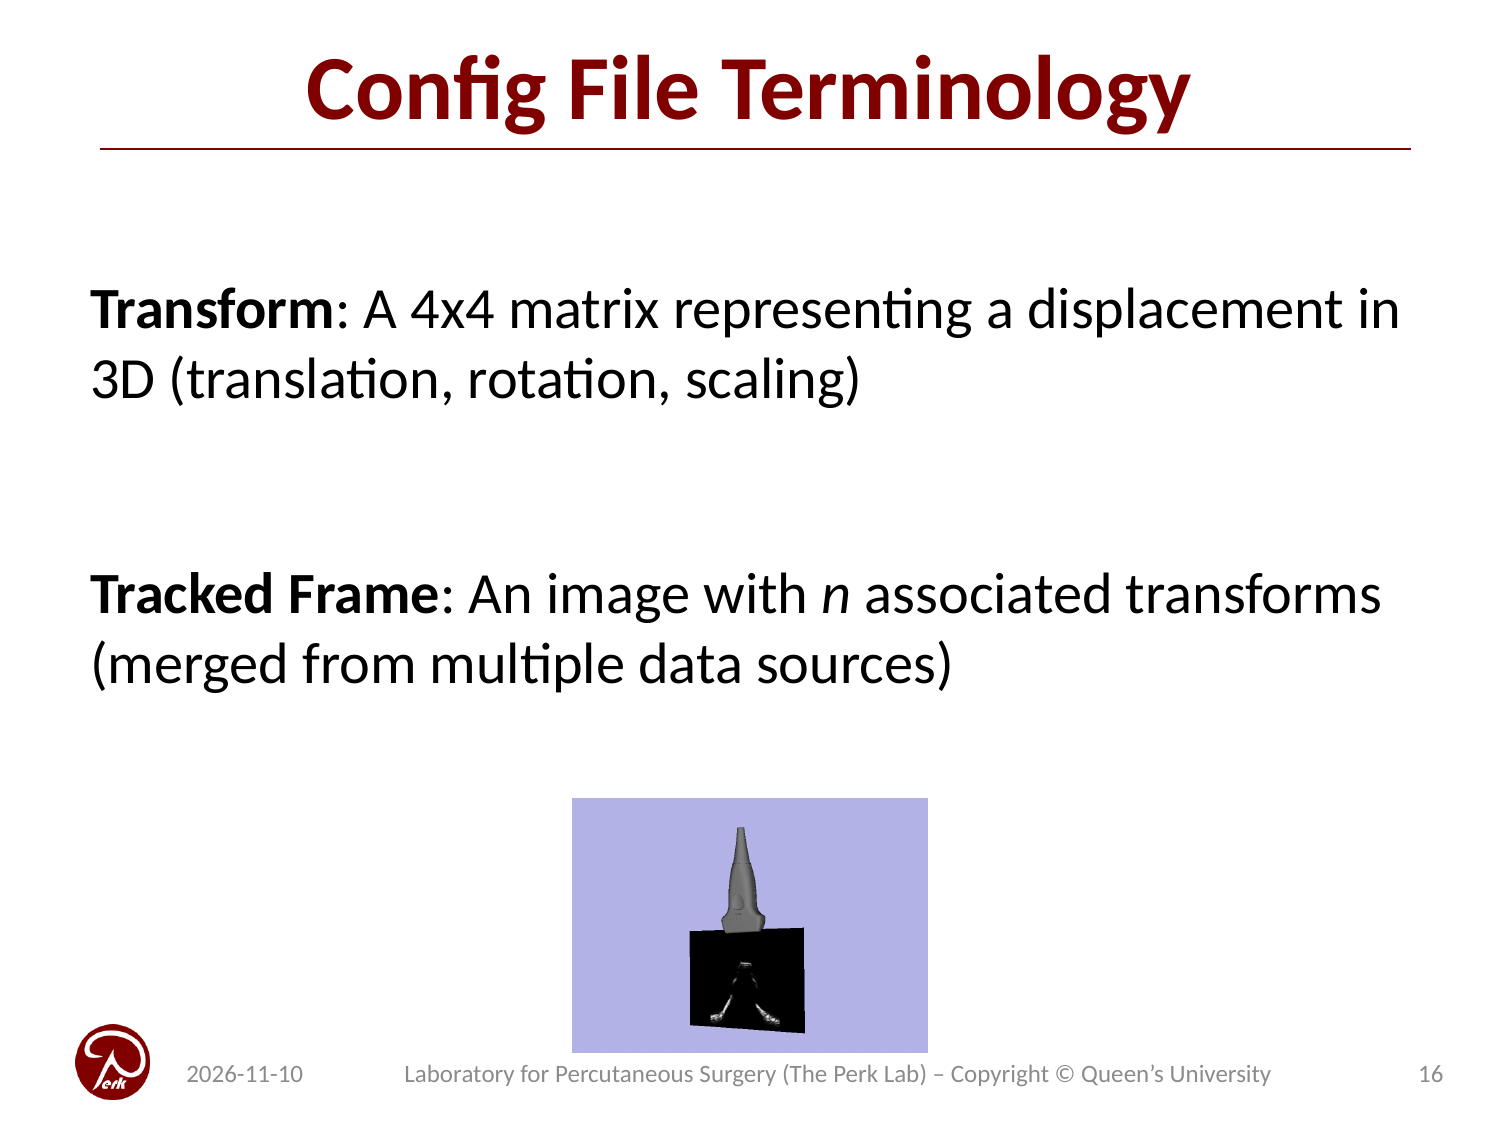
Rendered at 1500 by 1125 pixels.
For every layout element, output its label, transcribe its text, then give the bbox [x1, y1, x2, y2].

picture [75, 1024, 150, 1100]
slide_number 16 [1352, 1042, 1459, 1103]
title Config File Terminology [75, 7, 1425, 159]
picture [572, 798, 928, 1053]
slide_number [171, 1042, 325, 1103]
footer Laboratory for Percutaneous Surgery (The Perk Lab) – Copyright © Queen’s University [348, 1042, 1329, 1103]
